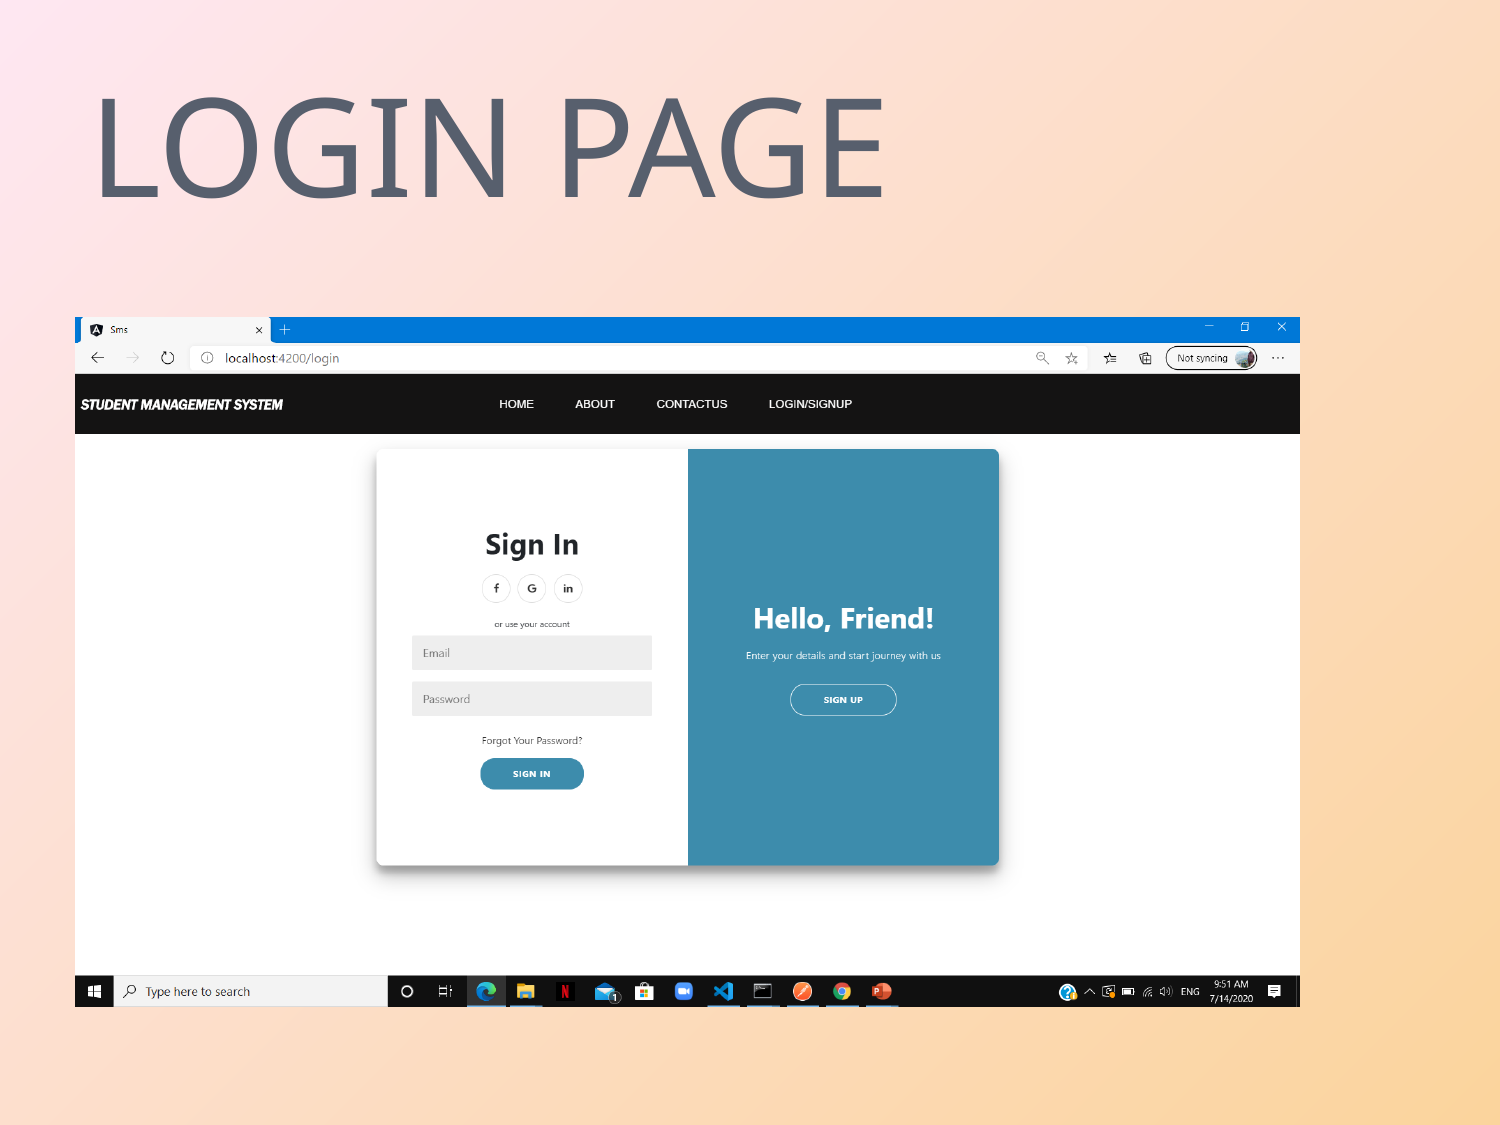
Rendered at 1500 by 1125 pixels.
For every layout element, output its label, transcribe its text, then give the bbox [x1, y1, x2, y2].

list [74, 317, 1301, 1008]
title LOGIN page [75, 45, 1300, 233]
